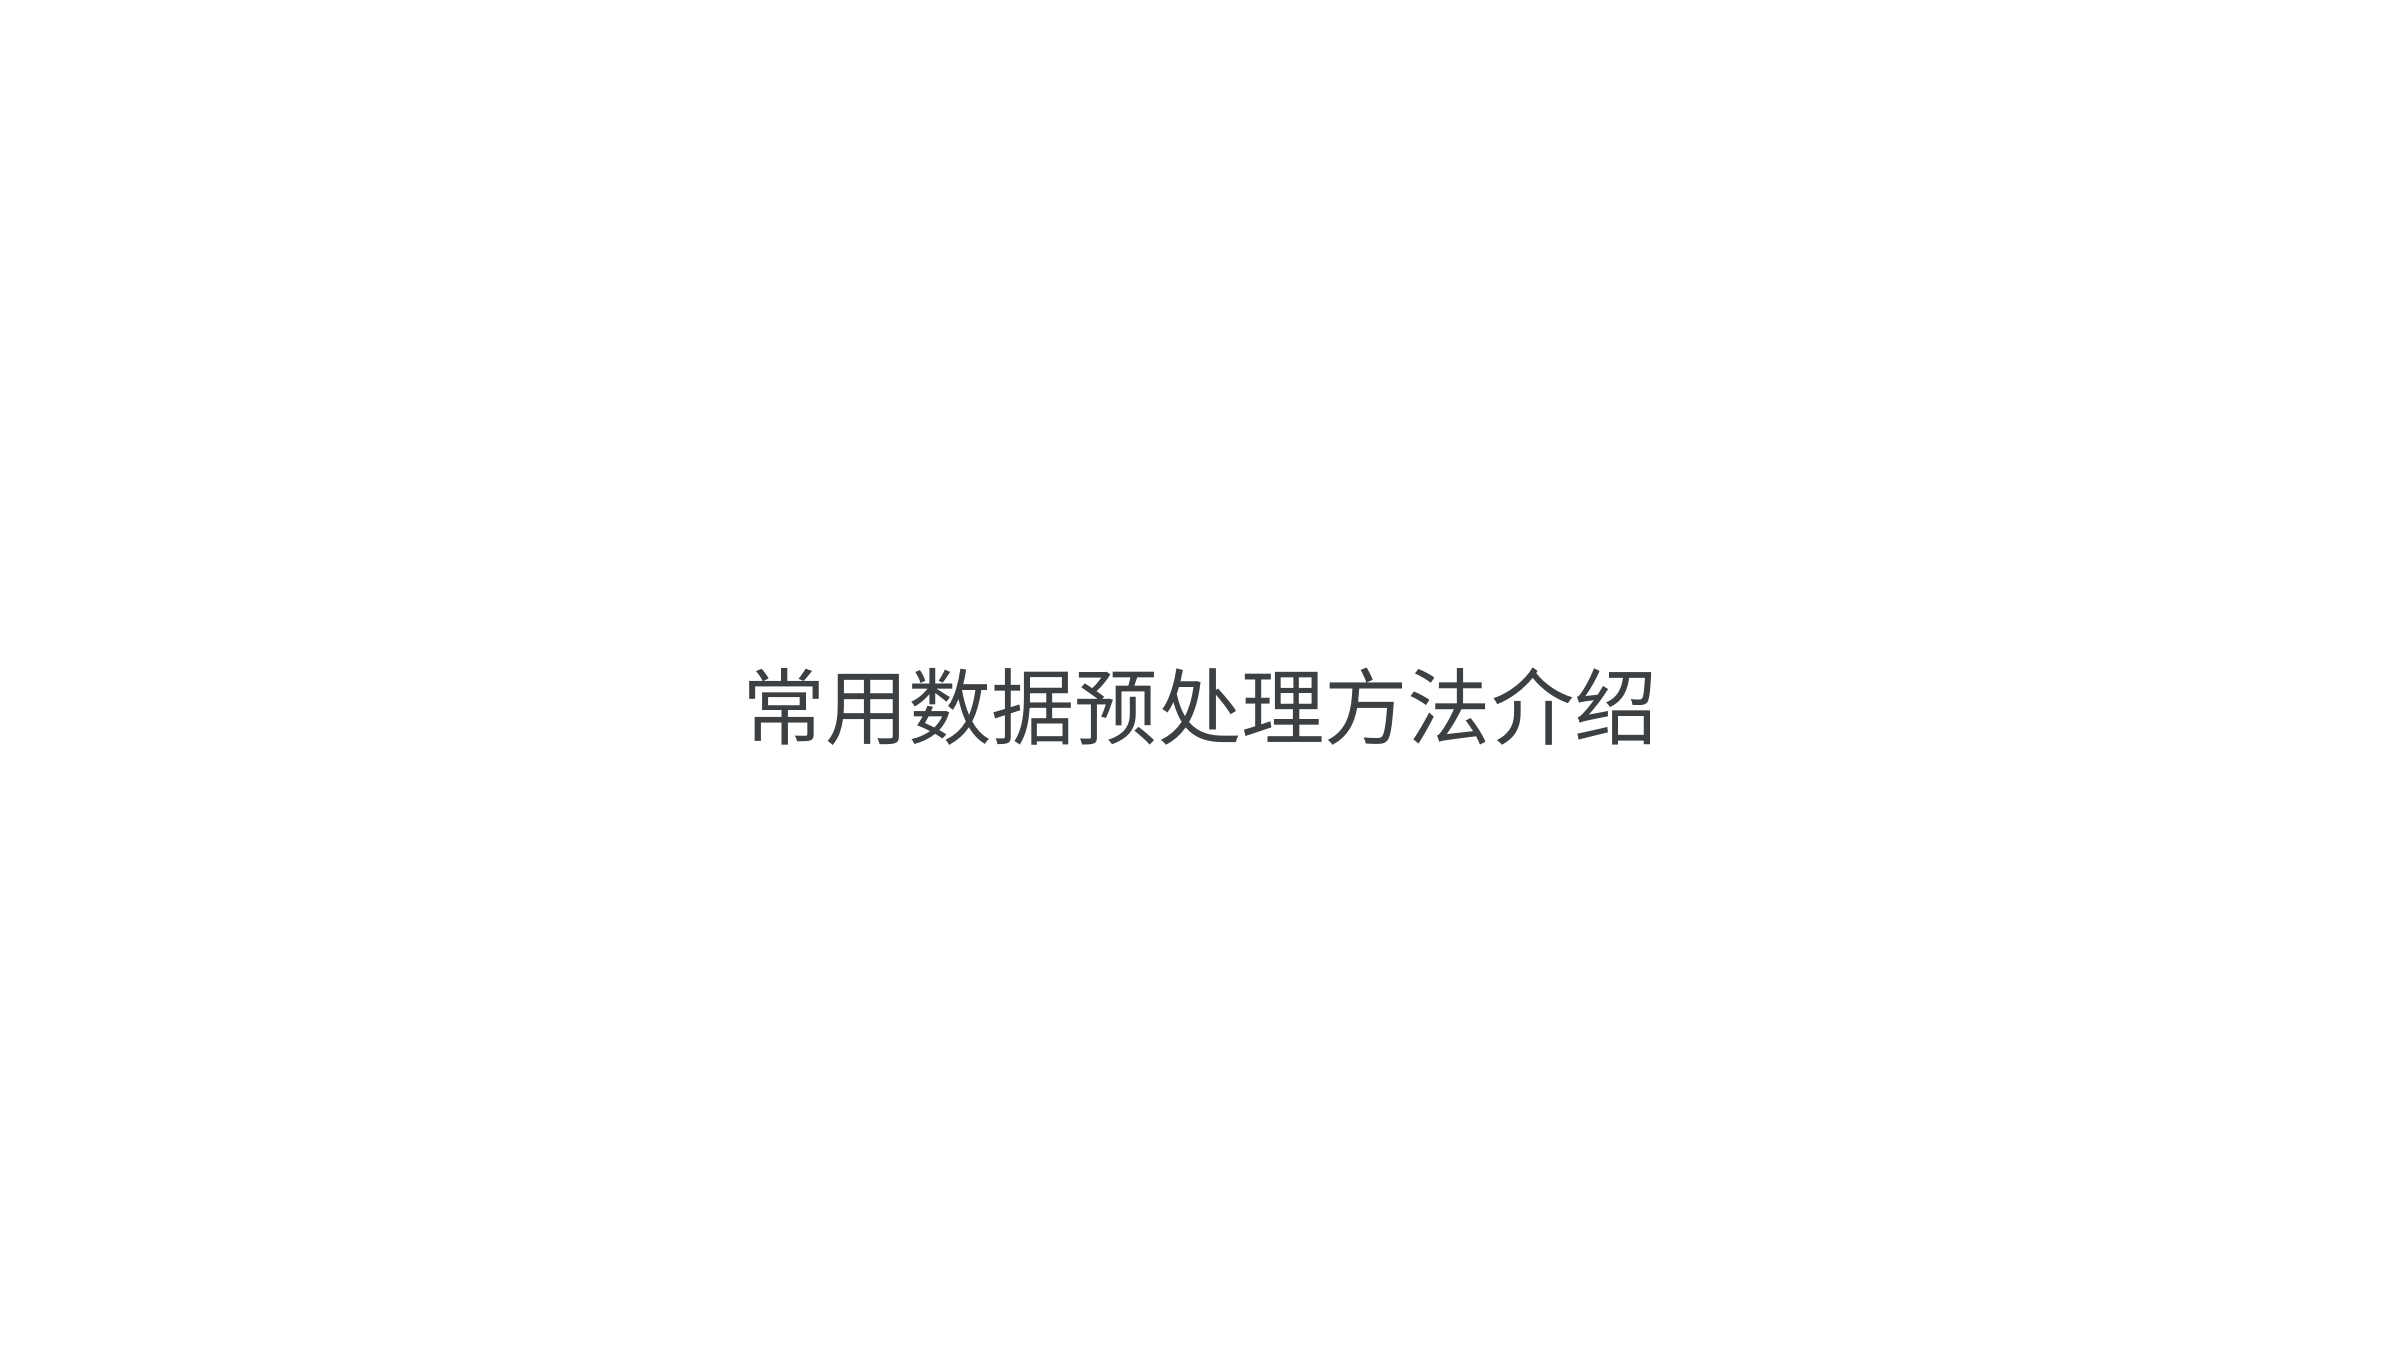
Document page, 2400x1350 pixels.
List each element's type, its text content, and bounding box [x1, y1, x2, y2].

text_box 常用数据预处理方法介绍 [442, 590, 1958, 902]
